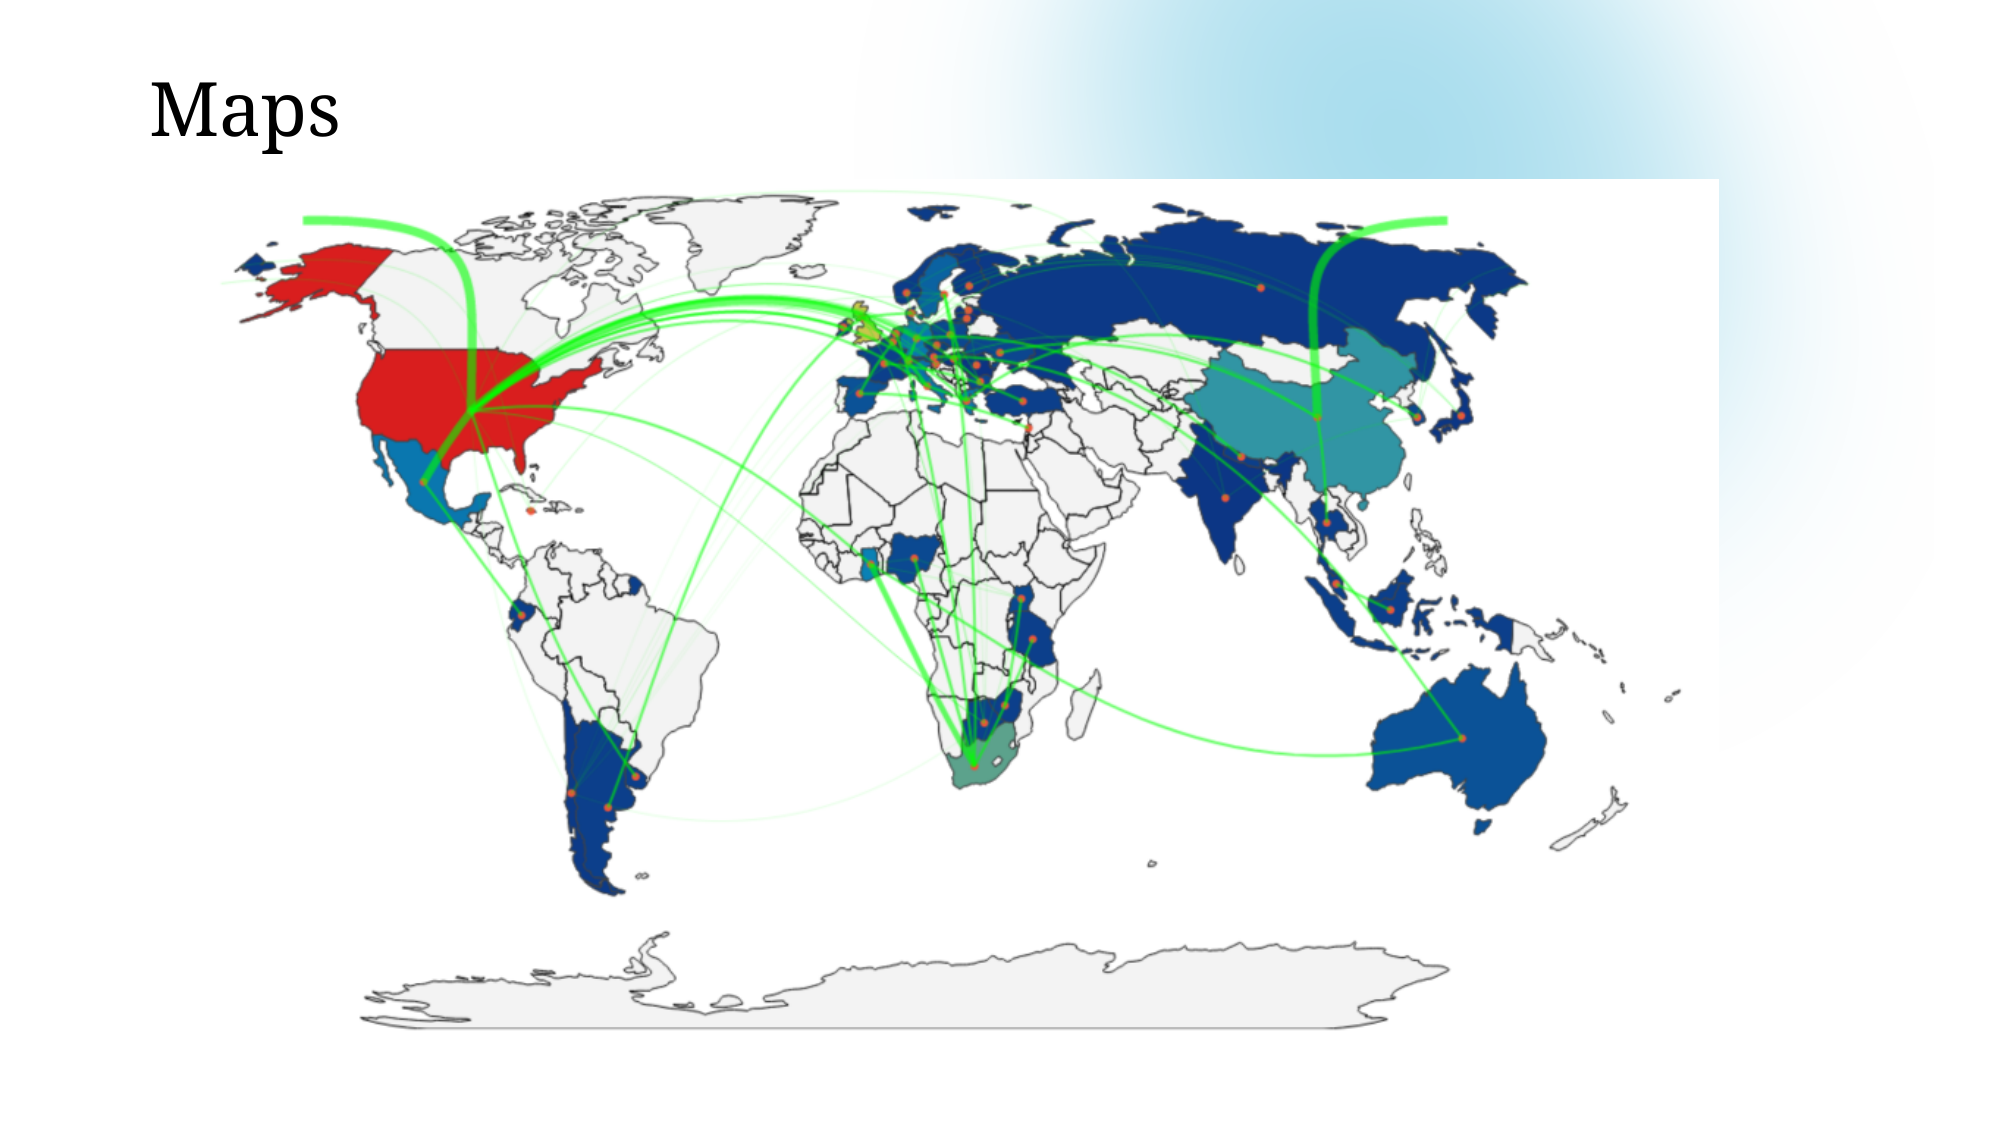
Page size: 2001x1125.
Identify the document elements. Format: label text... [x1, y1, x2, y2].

title Maps [134, 56, 1615, 164]
picture [216, 0, 2000, 1125]
